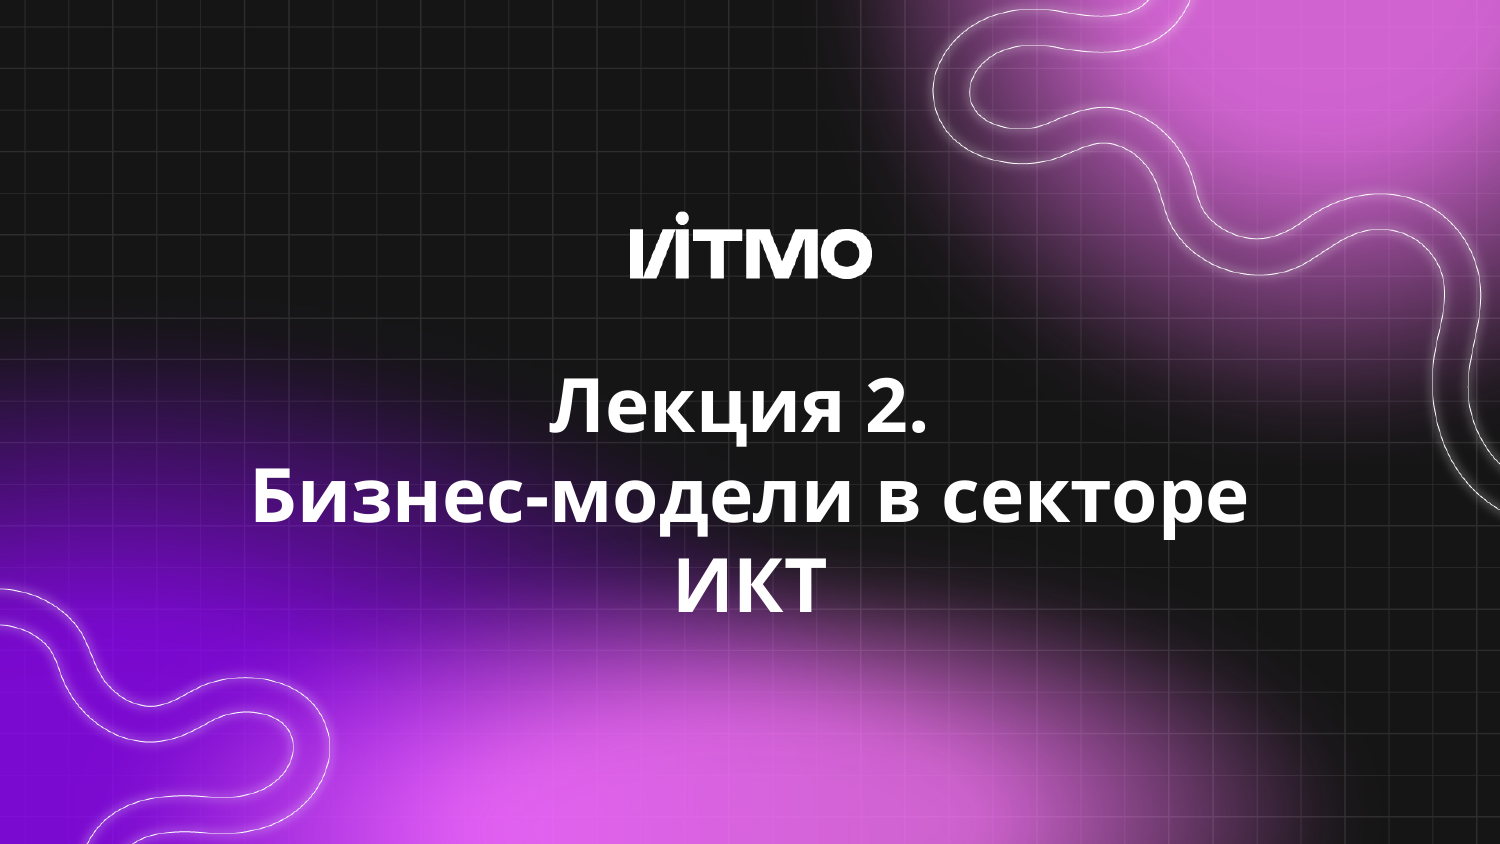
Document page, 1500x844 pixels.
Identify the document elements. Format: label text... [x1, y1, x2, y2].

picture [0, 0, 1500, 844]
title Лекция 2. Бизнес-модели в секторе ИКТ [225, 434, 1275, 550]
